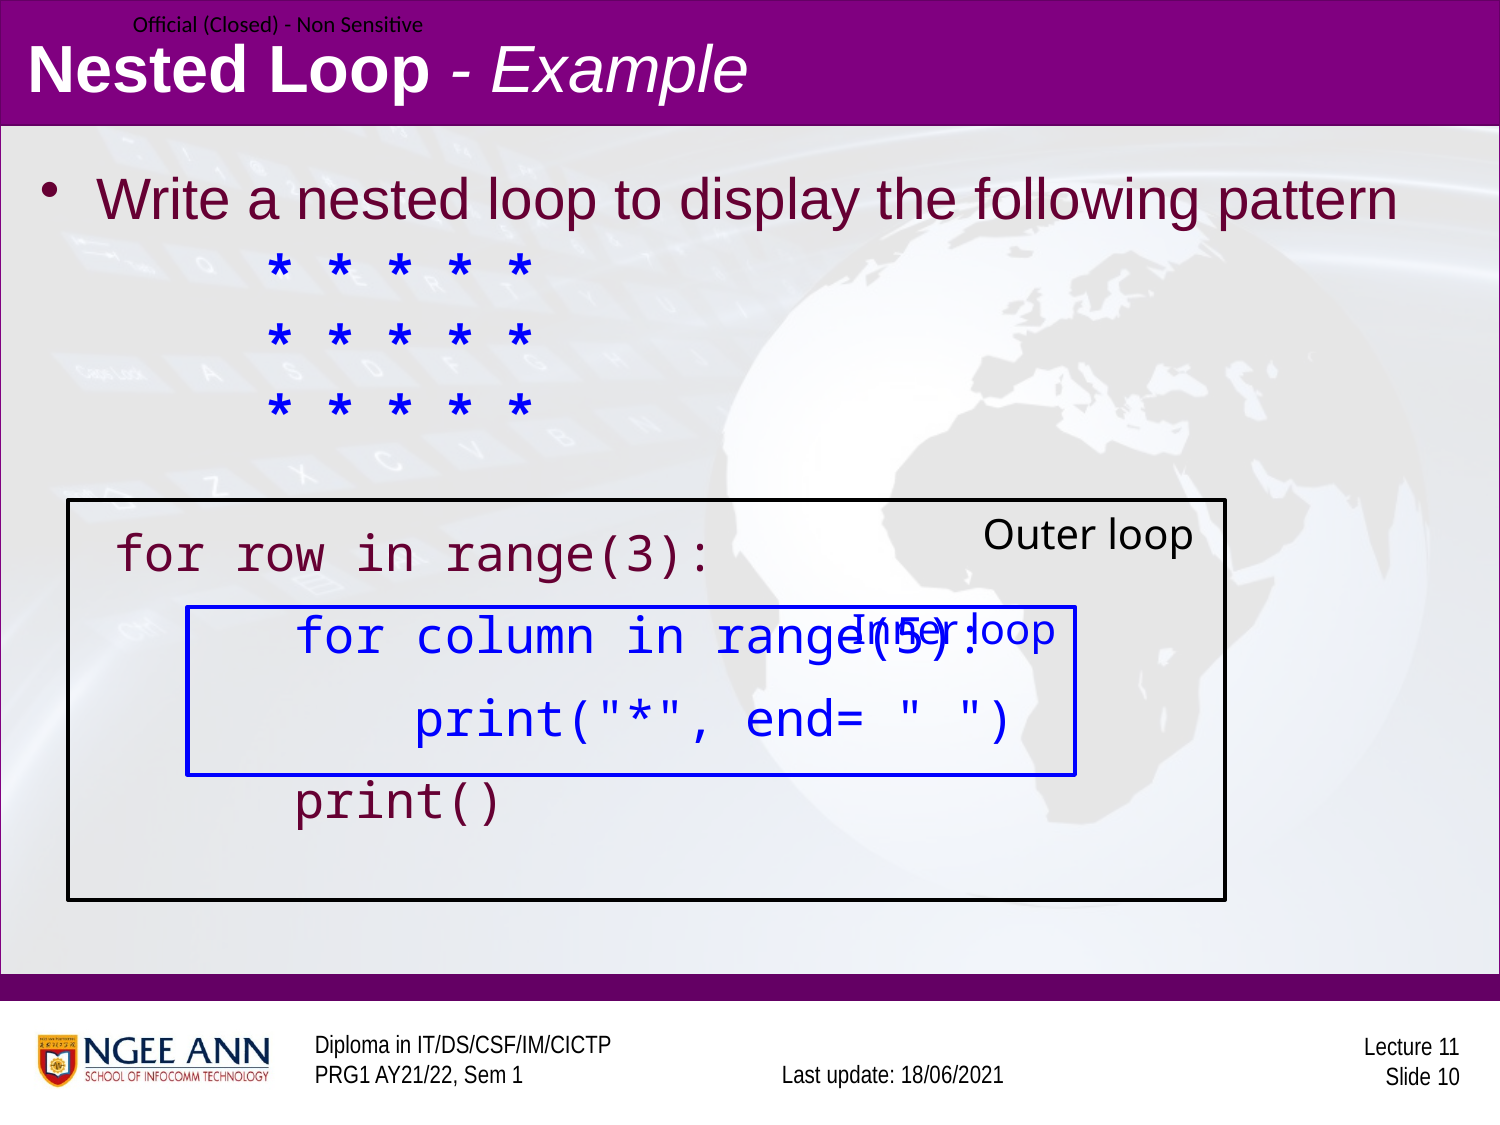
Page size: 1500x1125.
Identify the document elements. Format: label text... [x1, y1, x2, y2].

list Write a nested loop to display the following pattern * * * * * * * * * * * * * * * for row in range(3): for column in range(5): print("*", end= " ") print() [24, 153, 1500, 972]
text_box Inner loop [837, 595, 1072, 661]
text_box Outer loop [967, 500, 1231, 565]
picture [12, 1012, 294, 1109]
title Nested Loop - Example [12, 19, 1488, 113]
text_box [185, 605, 1077, 777]
text_box [66, 498, 1227, 902]
